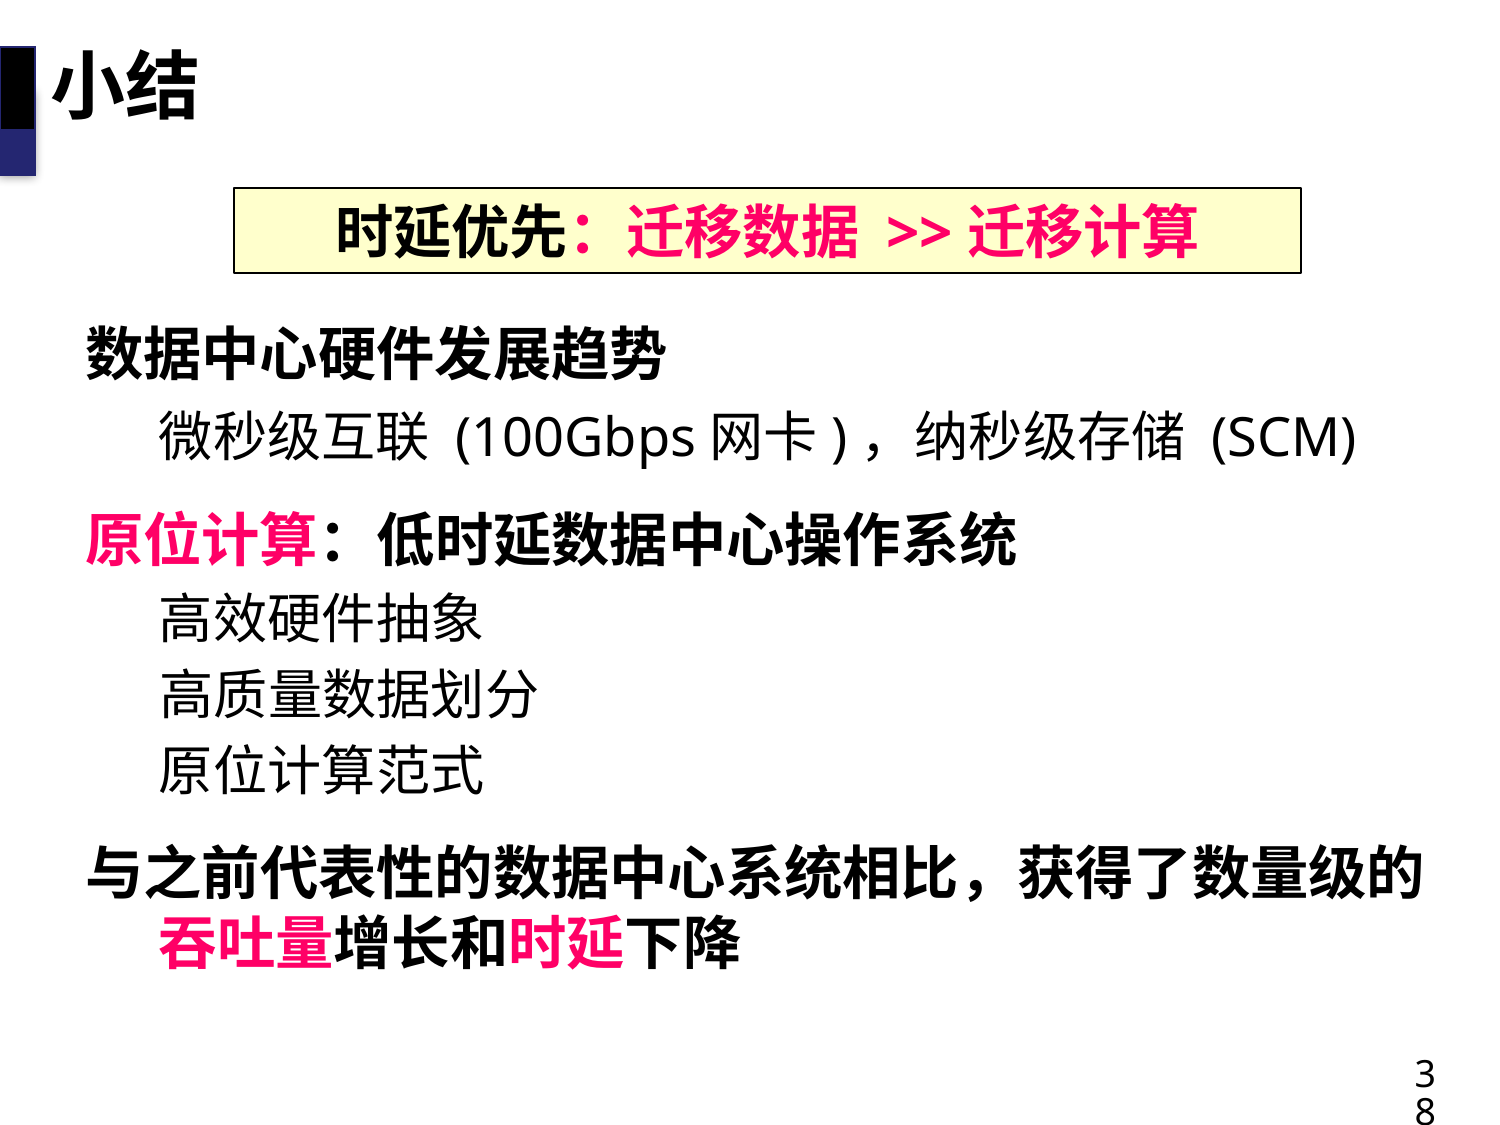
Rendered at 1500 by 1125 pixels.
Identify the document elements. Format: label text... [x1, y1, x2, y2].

slide_number 38 [1399, 1045, 1471, 1106]
text_box 数据中心硬件发展趋势 微秒级互联 (100Gbps网卡)，纳秒级存储 (SCM) 原位计算：低时延数据中心操作系统 高效硬件抽象 高质量数据划分 原位计算范式 与之前代表性的数据中心系统相比，获得了数量级的吞吐量增长和时延下降 [70, 309, 1471, 1023]
text_box 小结 [35, 25, 1500, 154]
text_box 时延优先：迁移数据 >>迁移计算 [234, 188, 1301, 273]
text_box [0, 46, 35, 131]
